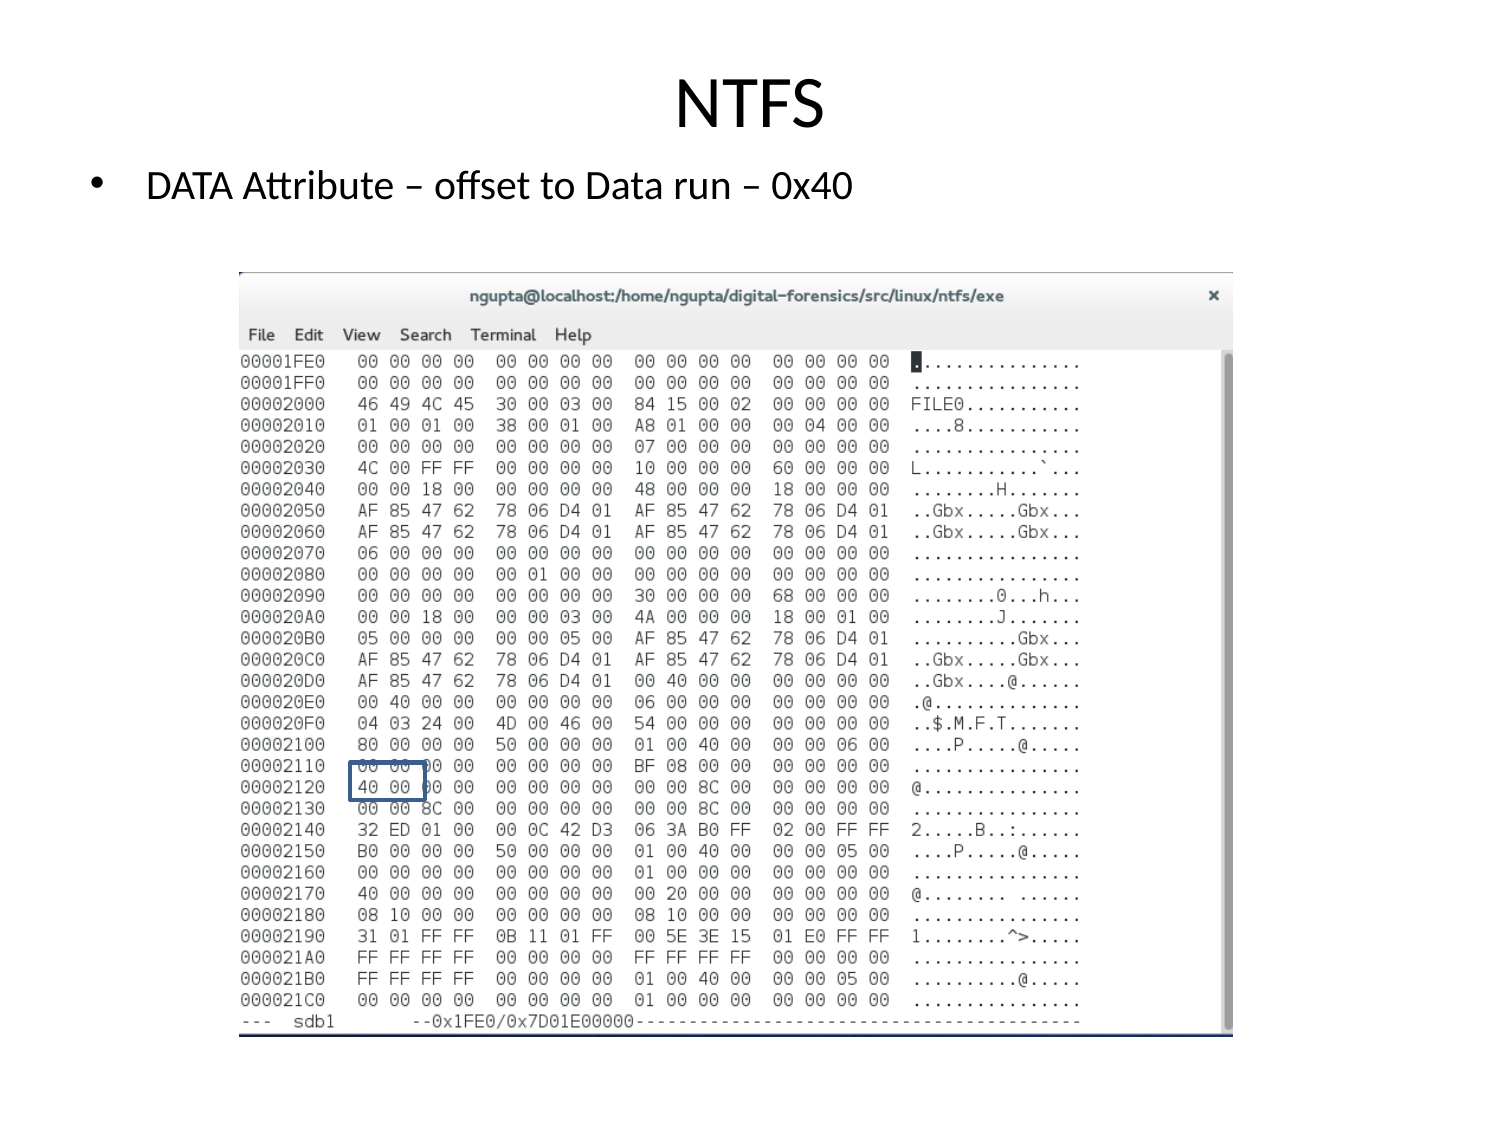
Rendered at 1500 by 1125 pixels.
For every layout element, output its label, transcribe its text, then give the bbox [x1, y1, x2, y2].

title NTFS [75, 45, 1425, 149]
picture [239, 271, 1233, 1037]
list DATA Attribute – offset to Data run – 0x40 [75, 149, 1425, 1005]
